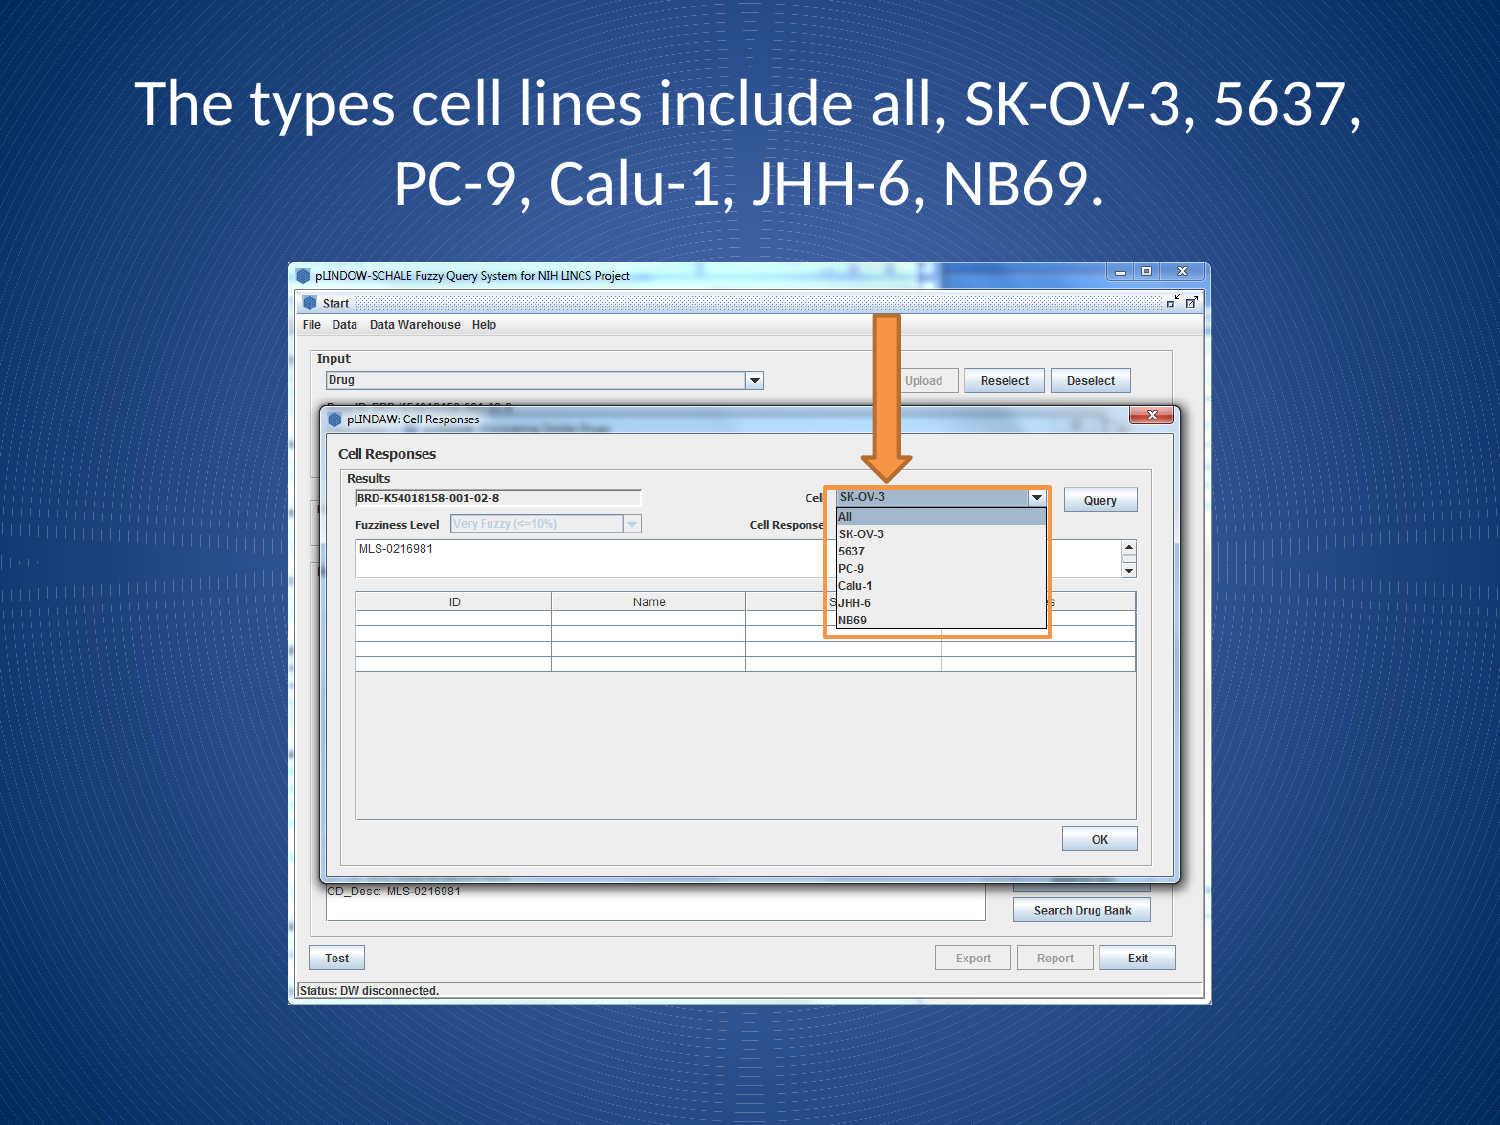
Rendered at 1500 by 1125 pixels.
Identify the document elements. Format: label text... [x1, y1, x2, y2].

title The types cell lines include all, SK-OV-3, 5637, PC-9, Calu-1, JHH-6, NB69. [75, 45, 1425, 233]
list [288, 262, 1212, 1006]
